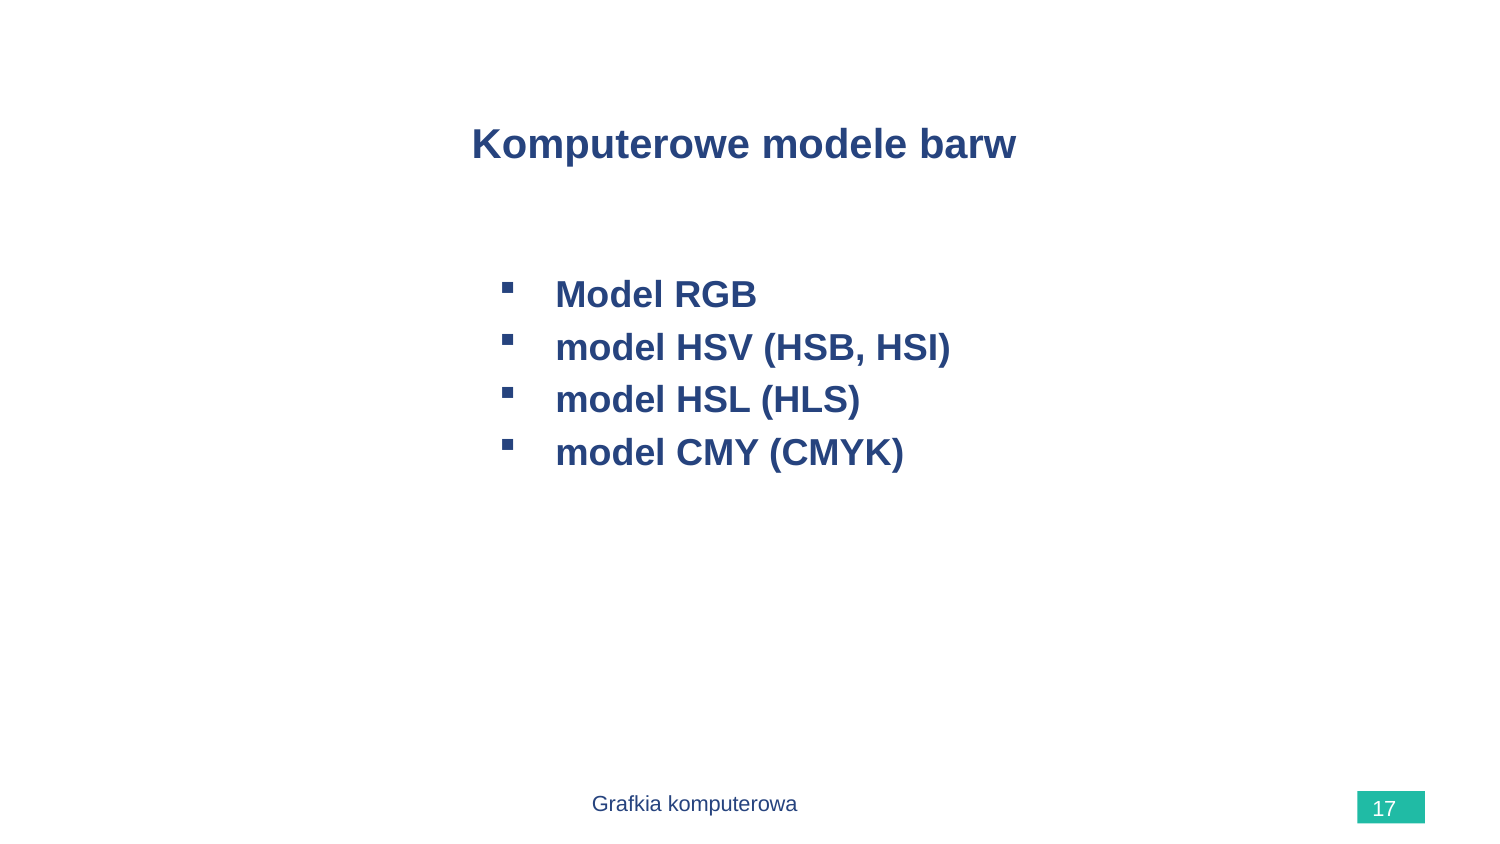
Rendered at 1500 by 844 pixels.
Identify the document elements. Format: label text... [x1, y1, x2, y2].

slide_number 17 [1357, 791, 1425, 824]
list Model RGB model HSV (HSB, HSI) model HSL (HLS) model CMY (CMYK) [484, 262, 1272, 656]
title Komputerowe modele barw [75, 33, 1425, 175]
footer Grafkia komputerowa [275, 782, 1115, 827]
